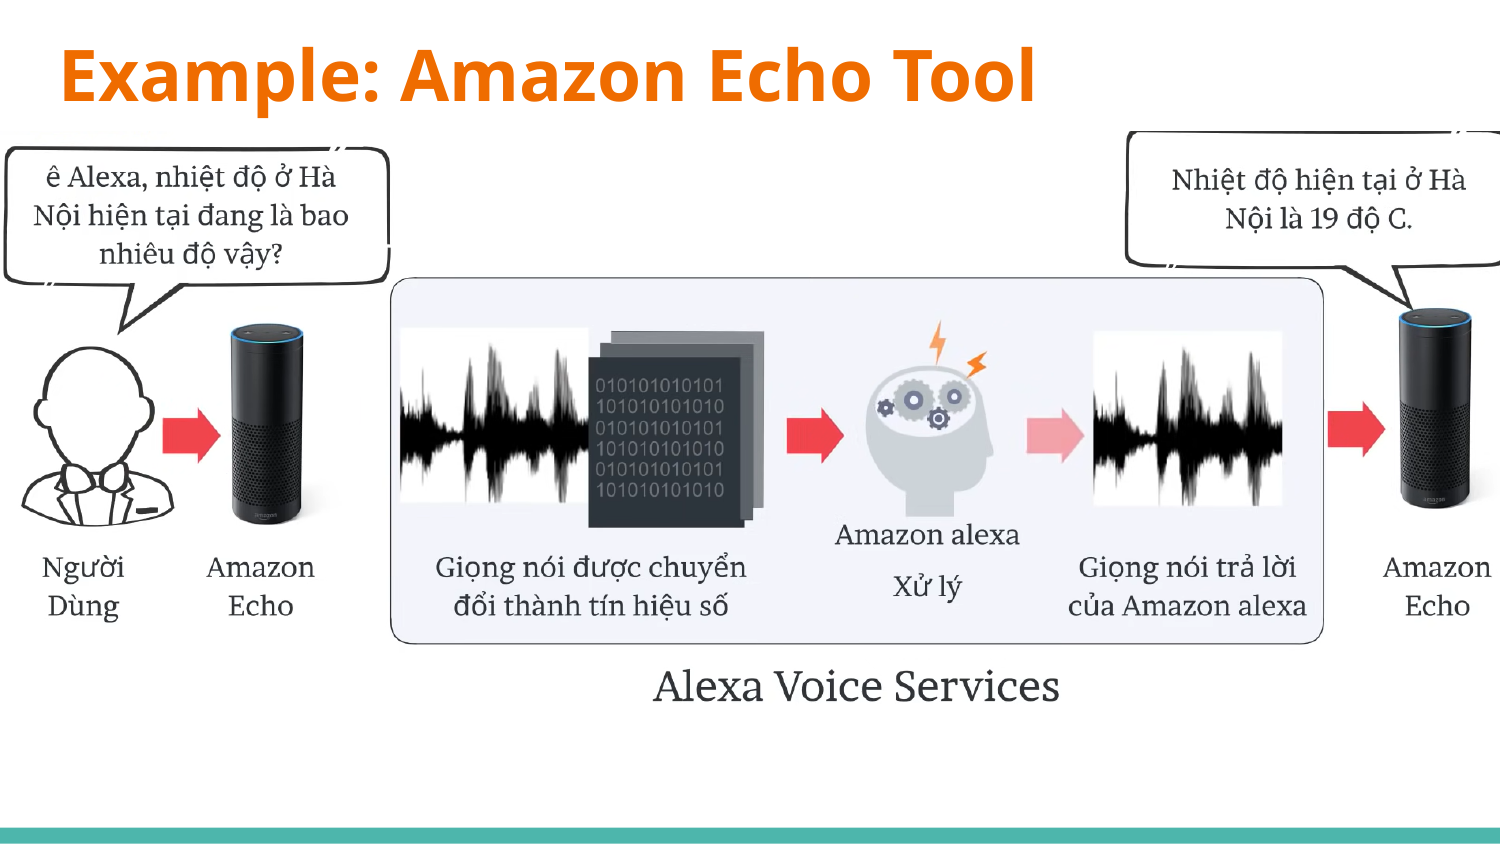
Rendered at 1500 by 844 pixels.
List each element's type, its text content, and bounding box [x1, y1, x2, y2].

picture [0, 131, 1500, 713]
title Example: Amazon Echo Tool [43, 15, 1442, 129]
